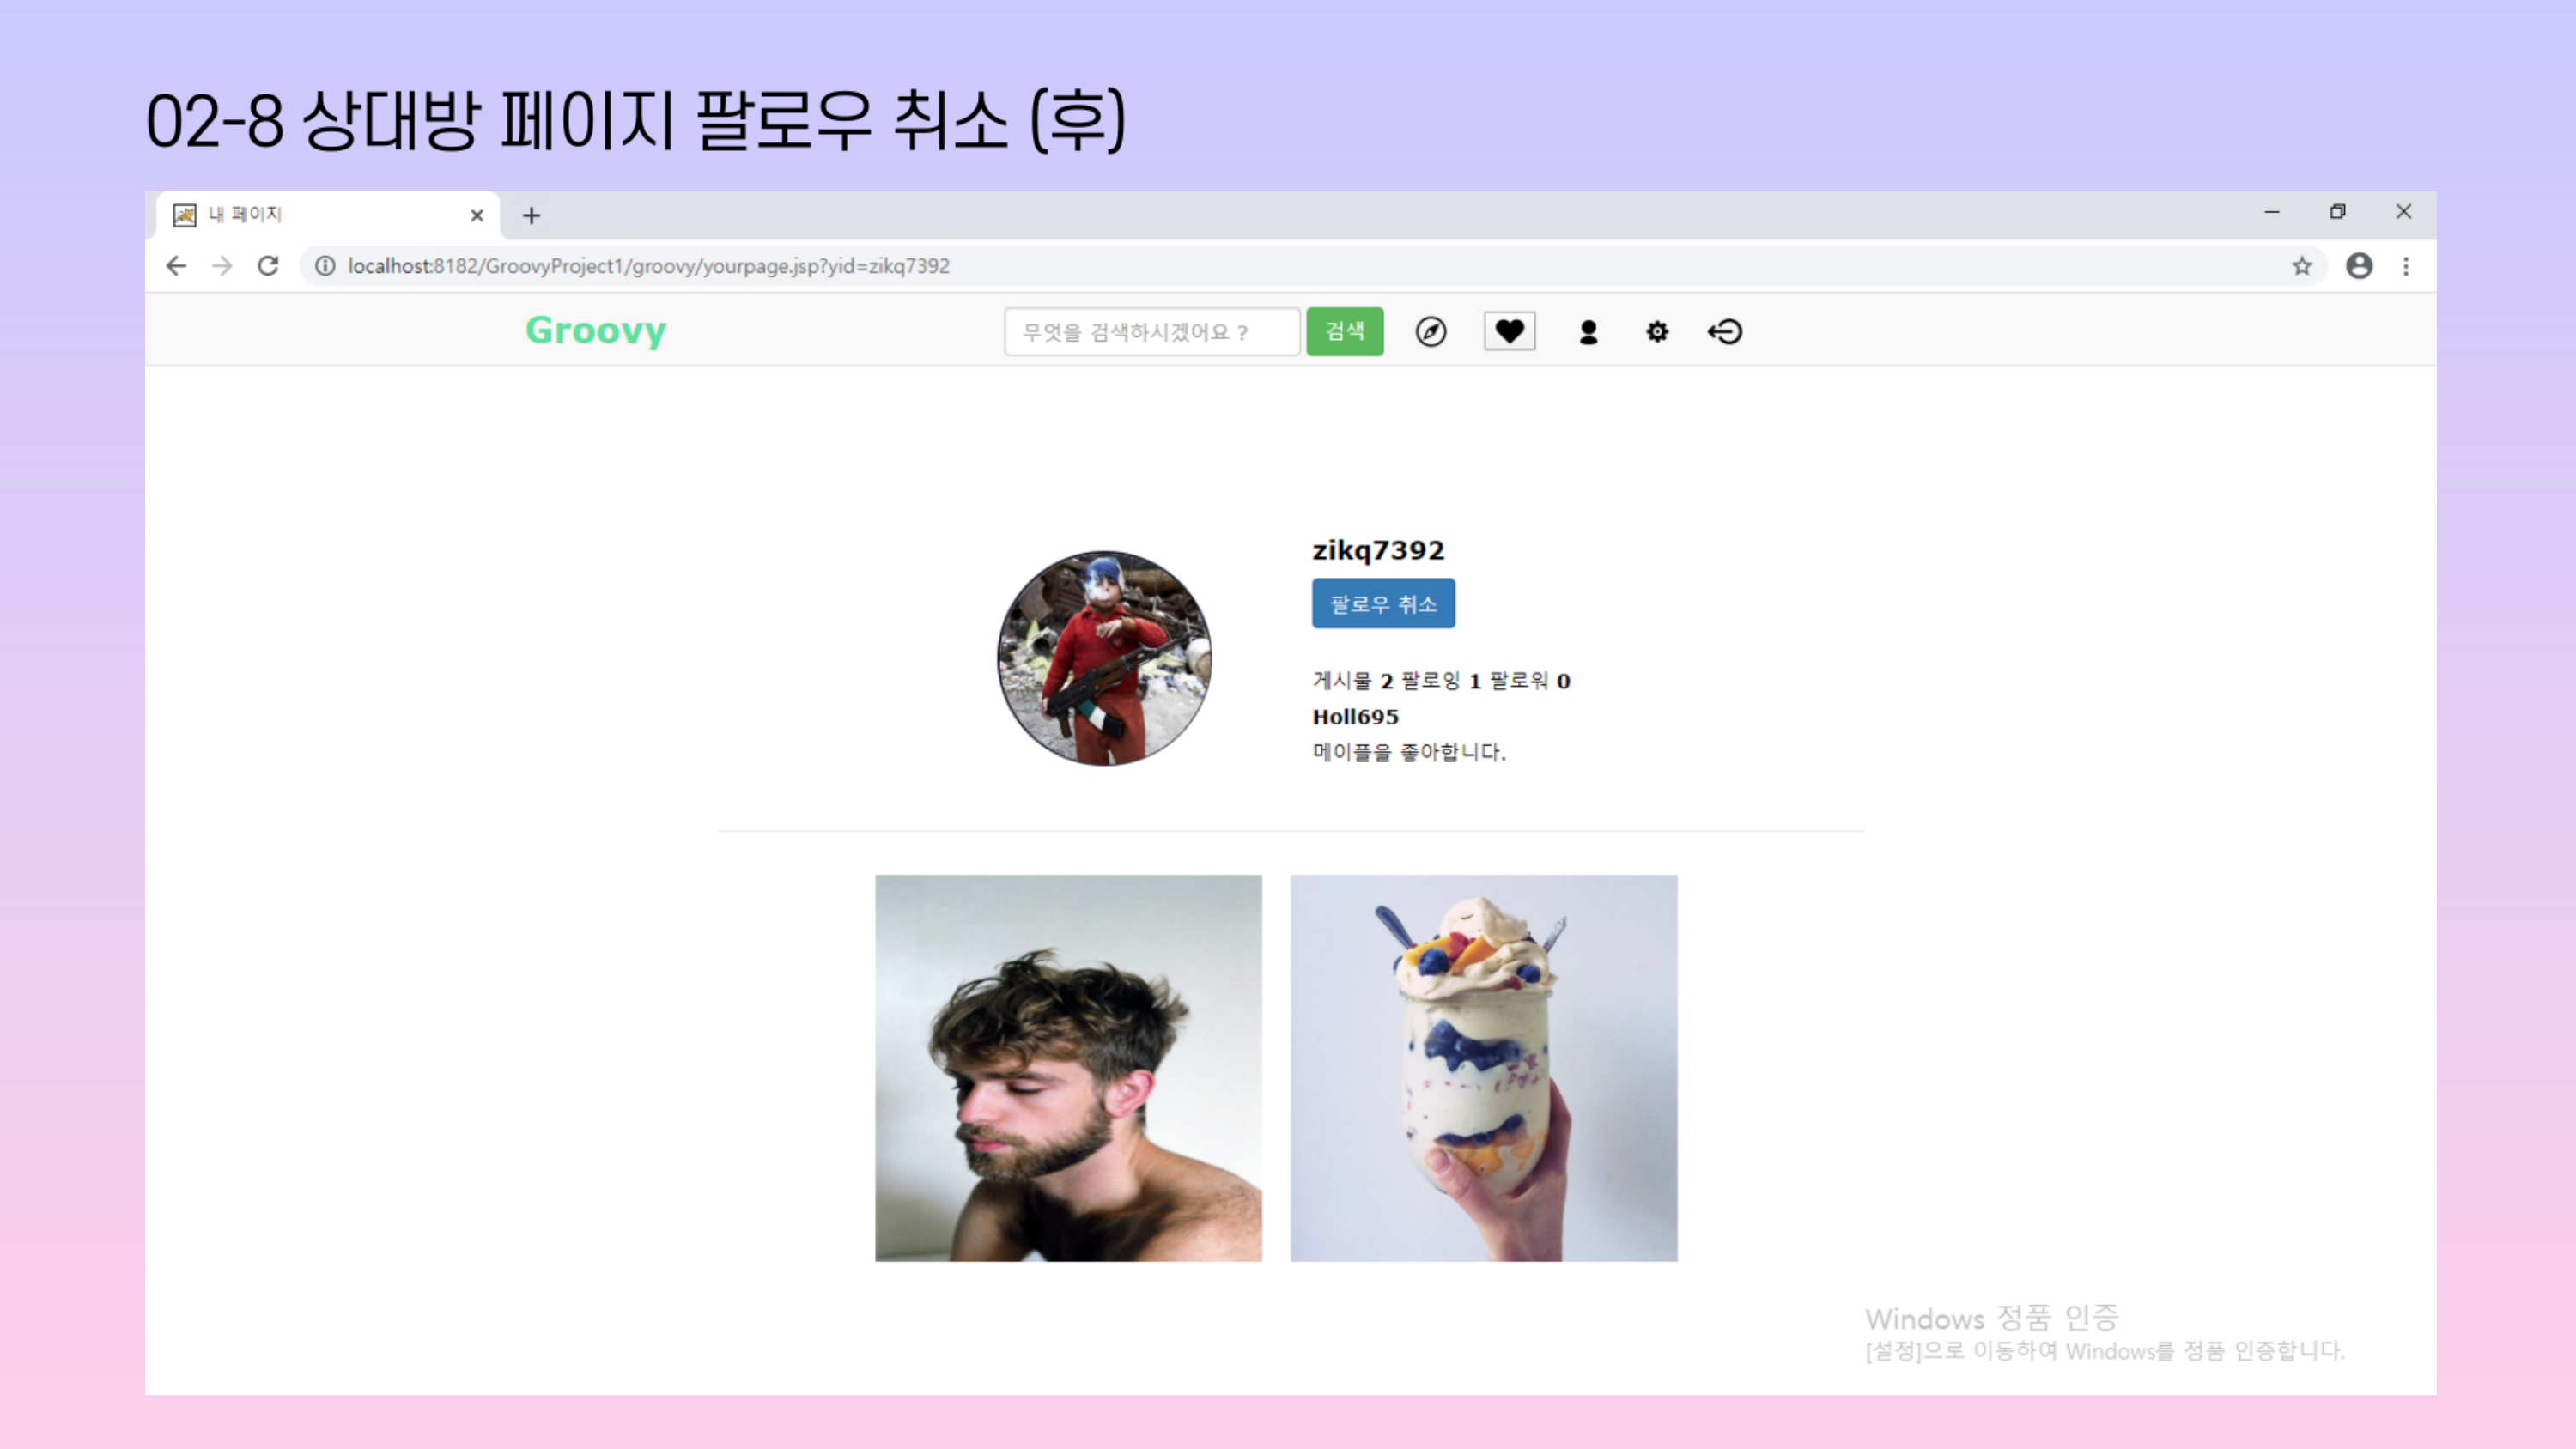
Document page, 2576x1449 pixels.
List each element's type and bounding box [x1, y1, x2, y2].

text_box [0, 0, 2576, 1449]
picture [136, 64, 1159, 182]
text_box [145, 191, 2437, 1395]
